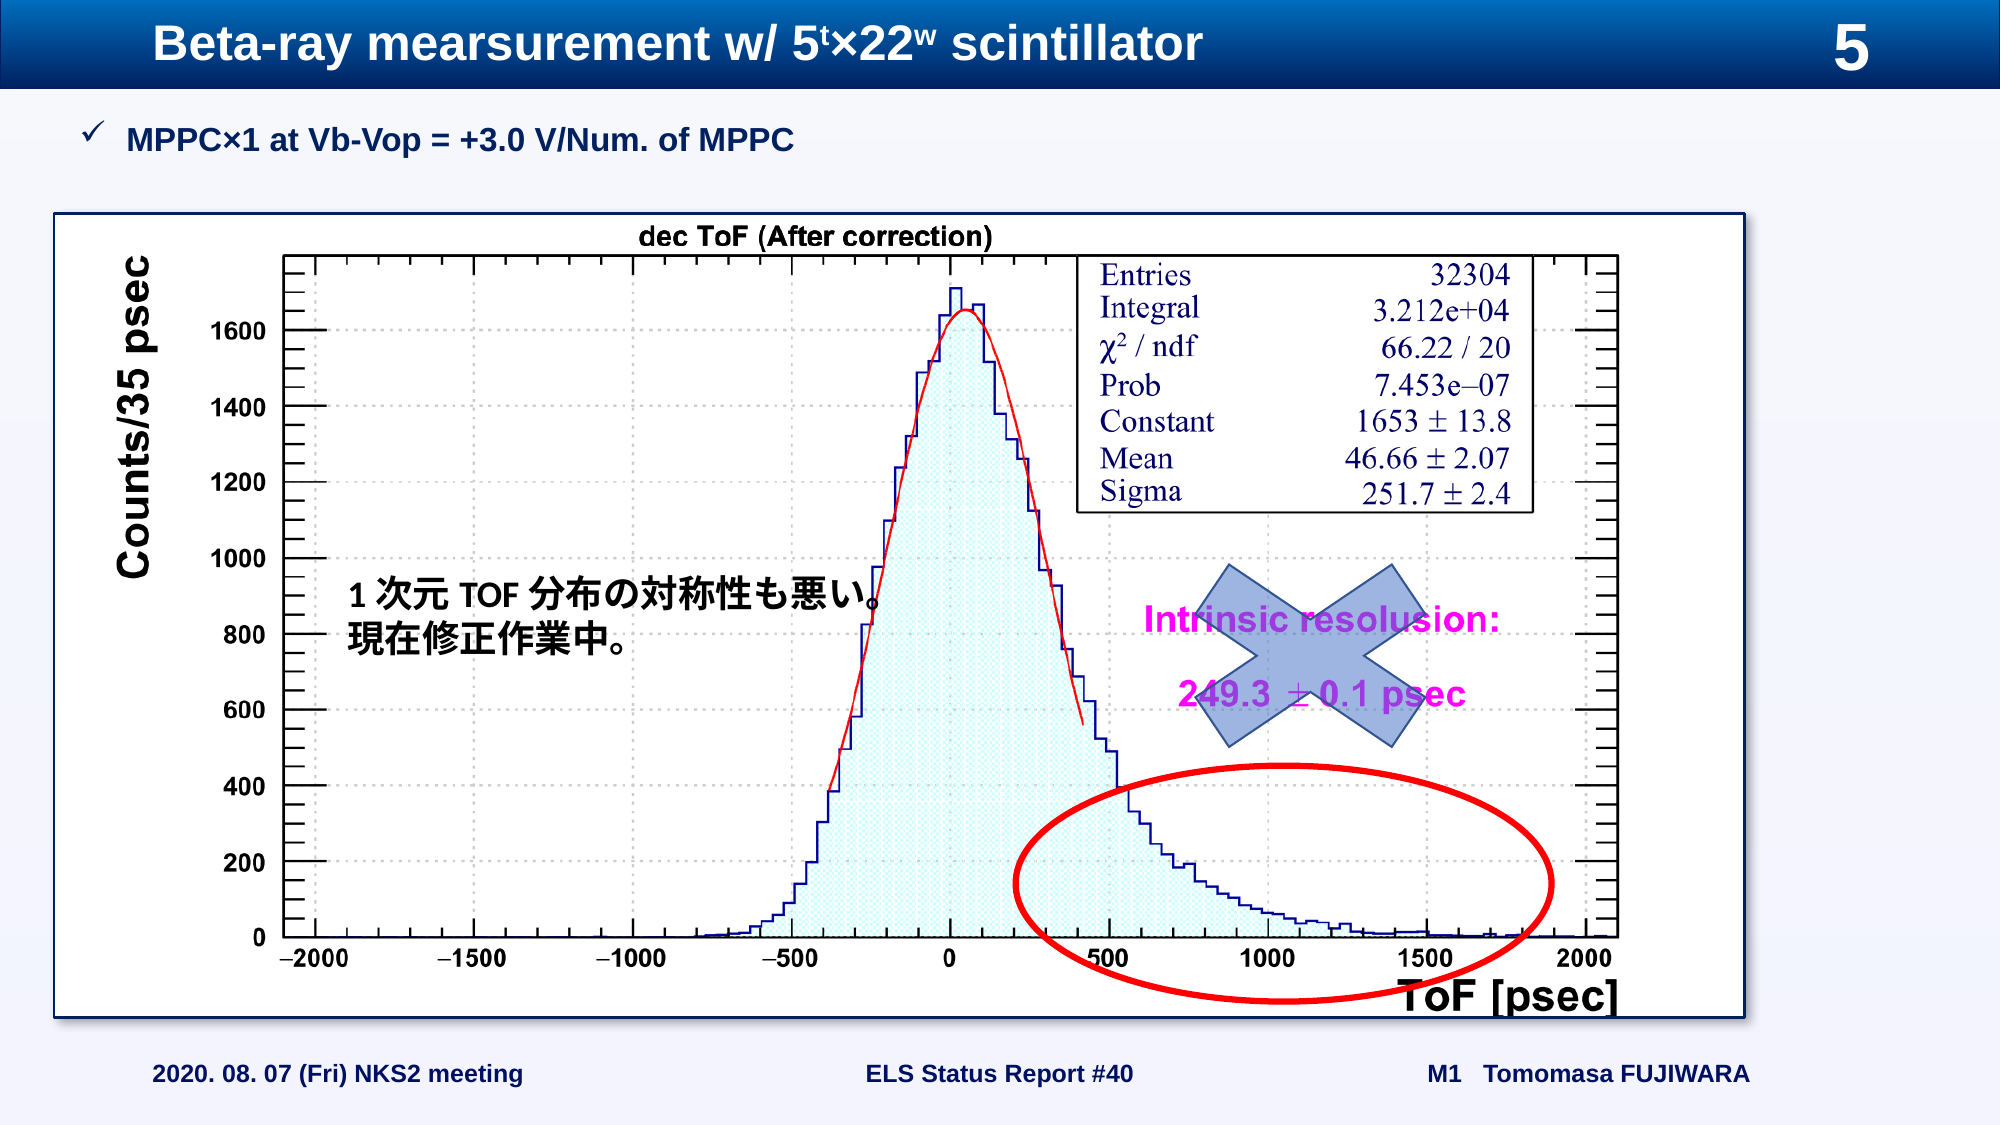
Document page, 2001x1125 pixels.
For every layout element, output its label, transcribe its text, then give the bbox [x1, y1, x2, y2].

footer ELS Status Report #40 [662, 1042, 1338, 1103]
picture [55, 214, 1744, 1017]
slide_number 2020. 08. 07 (Fri) NKS2 meeting [137, 1042, 588, 1103]
text_box MPPC×1 at Vb-Vop = +3.0 V/Num. of MPPC [40, 93, 835, 184]
title Beta-ray mearsurement w/ 5t×22w scintillator [137, 0, 1863, 89]
